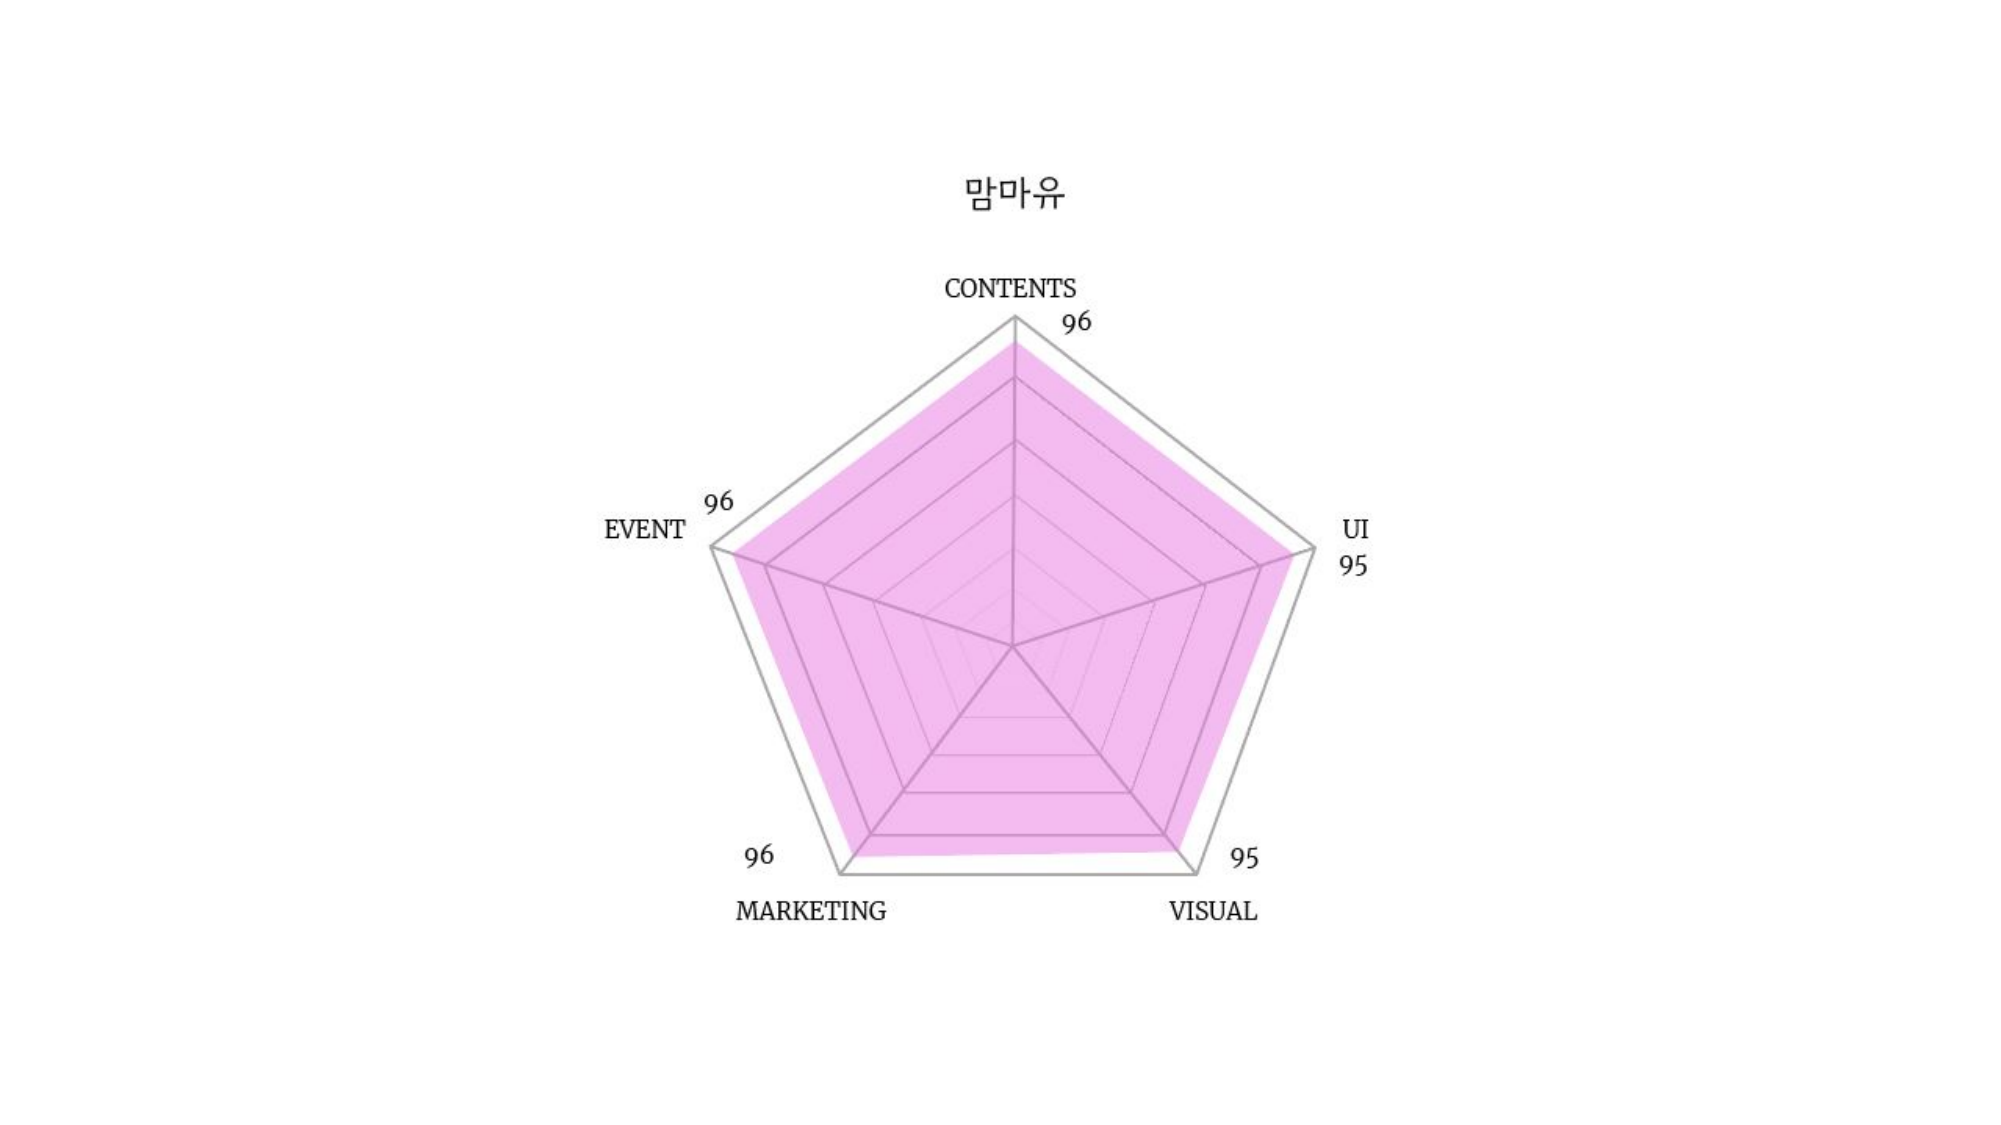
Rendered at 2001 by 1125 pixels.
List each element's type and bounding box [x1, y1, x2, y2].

picture [522, 149, 1478, 975]
